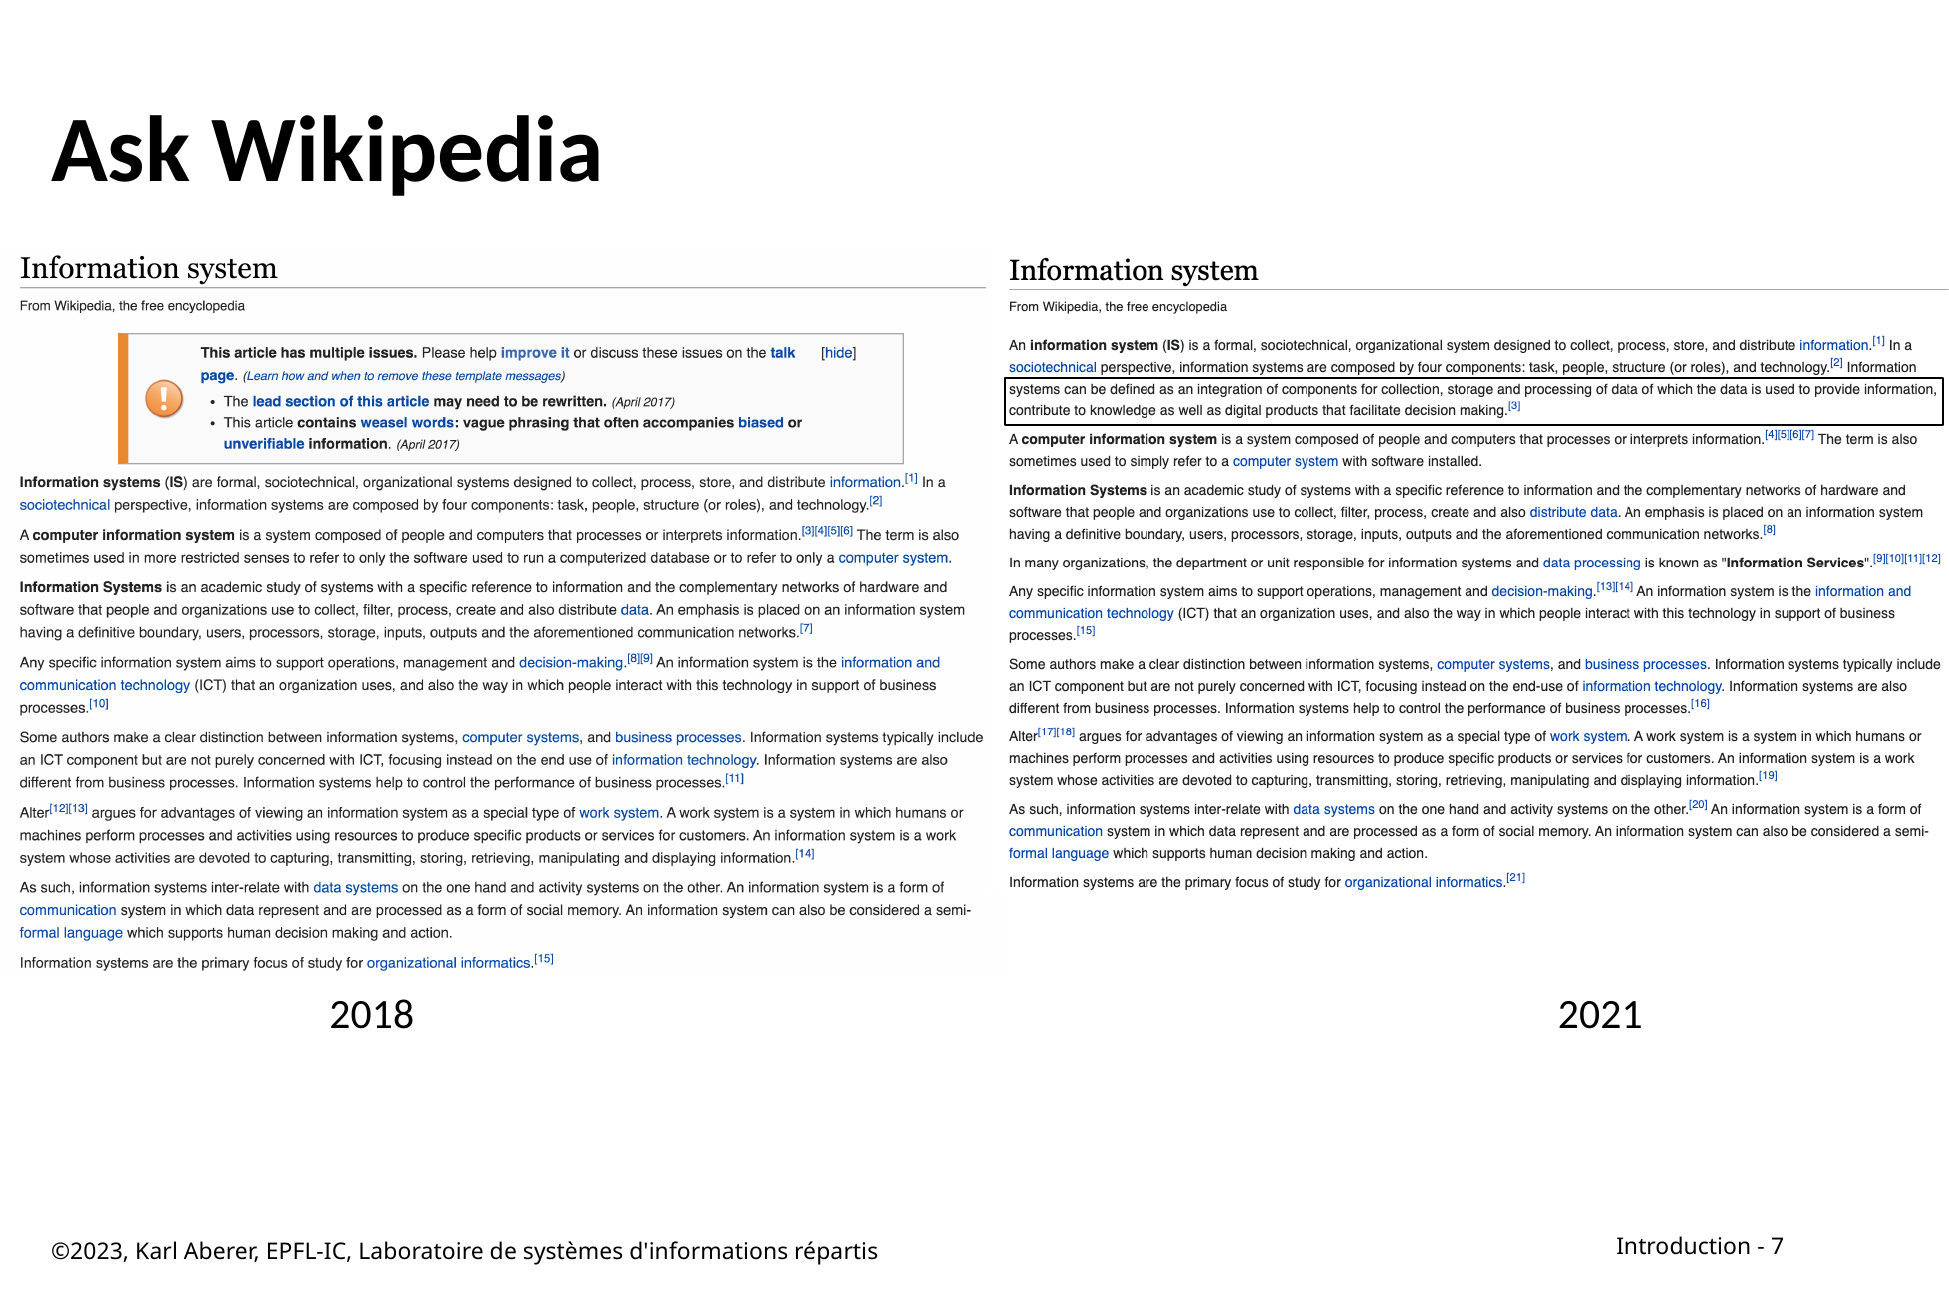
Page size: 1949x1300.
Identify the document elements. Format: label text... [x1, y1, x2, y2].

footer ©2023, Karl Aberer, EPFL-IC, Laboratoire de systèmes d'informations répartis [32, 1227, 1284, 1271]
text_box 2021 [1542, 978, 1658, 1044]
text_box 2018 [314, 981, 430, 1044]
picture [0, 236, 1949, 972]
title Ask Wikipedia [32, 57, 1803, 232]
